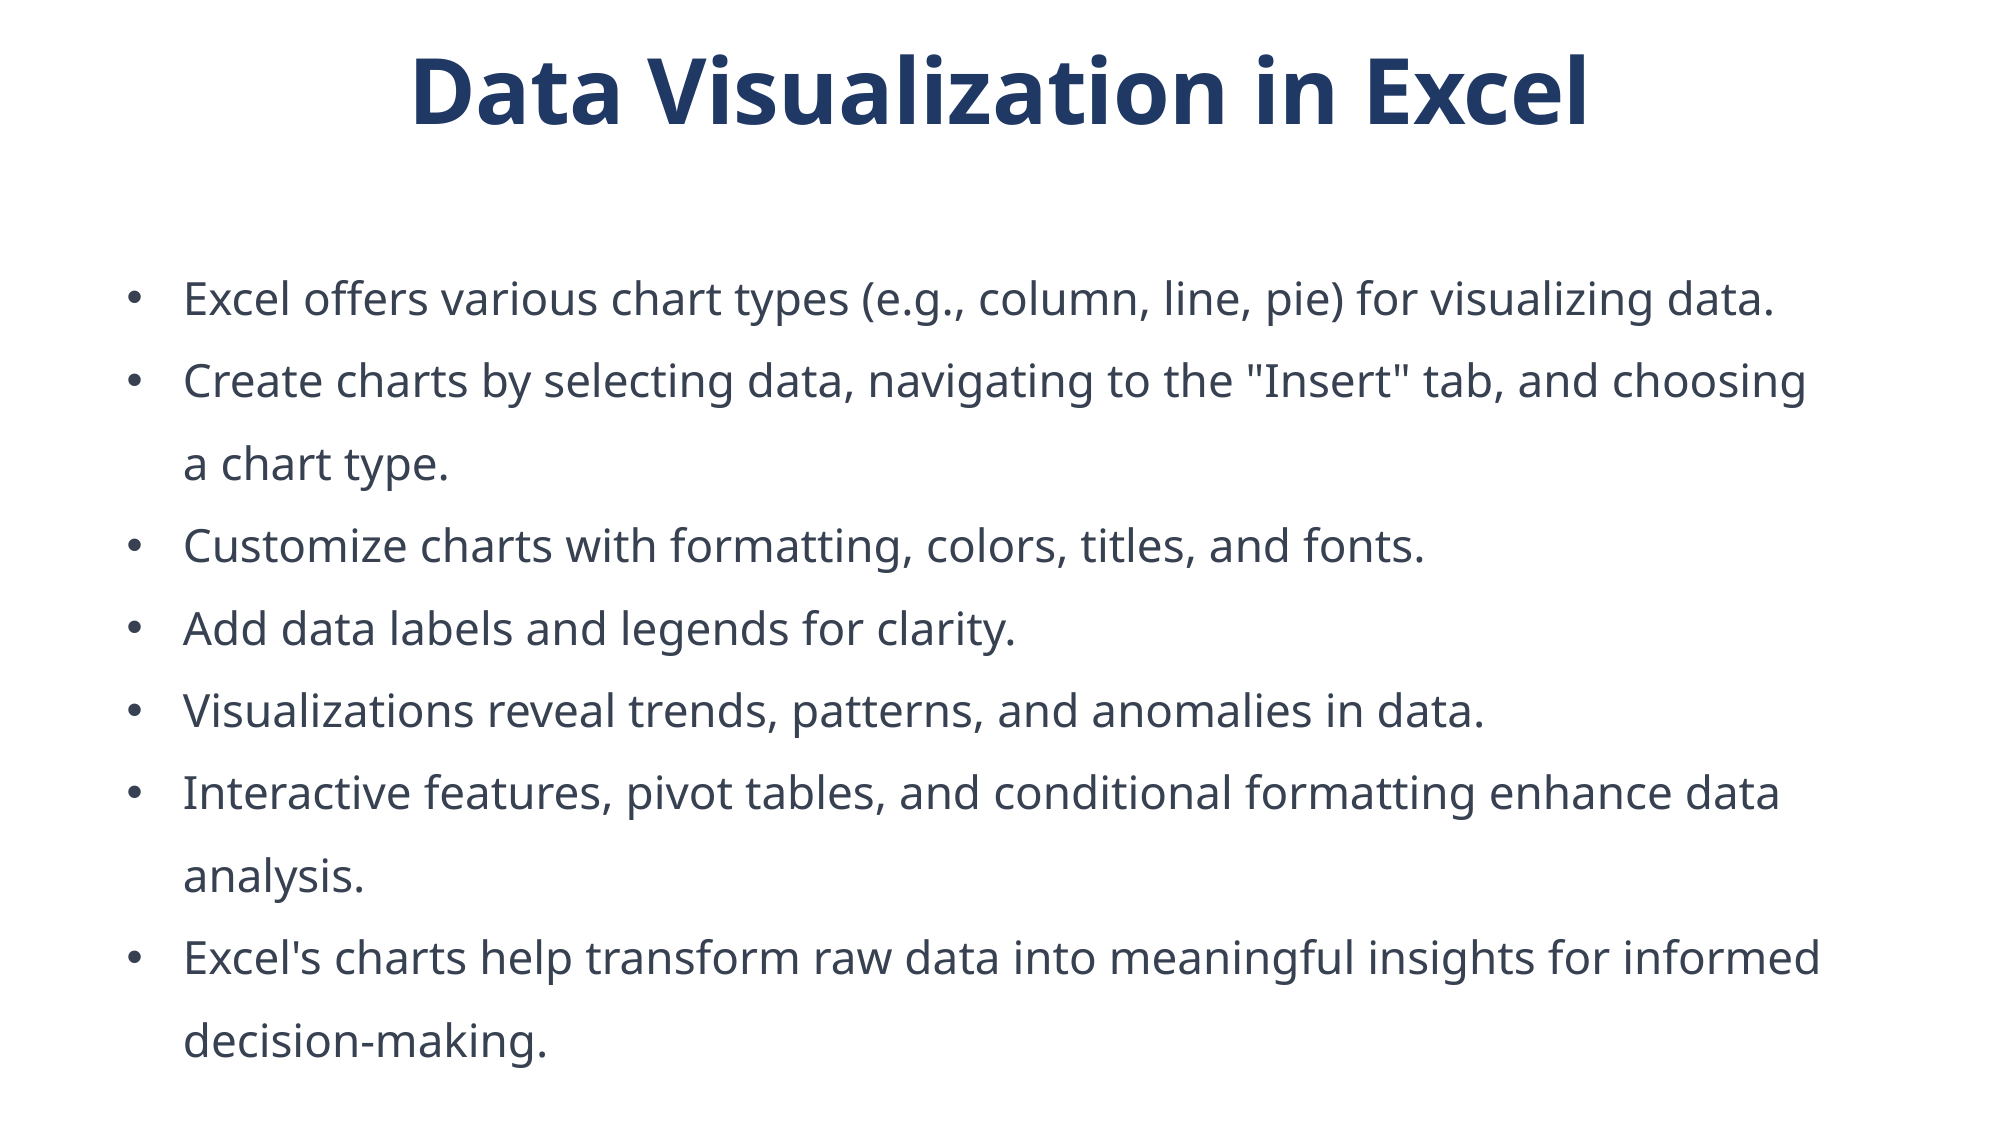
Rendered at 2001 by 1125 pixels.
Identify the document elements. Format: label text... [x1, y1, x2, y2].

text_box Excel offers various chart types (e.g., column, line, pie) for visualizing data. Create charts by selecting data, navigating to the "Insert" tab, and choosing a chart type. Customize charts with formatting, colors, titles, and fonts. Add data labels and legends for clarity. Visualizations reveal trends, patterns, and anomalies in data. Interactive features, pivot tables, and conditional formatting enhance data analysis. Excel's charts help transform raw data into meaningful insights for informed decision-making. [111, 234, 1849, 1074]
text_box Data Visualization in Excel [303, 43, 1696, 145]
